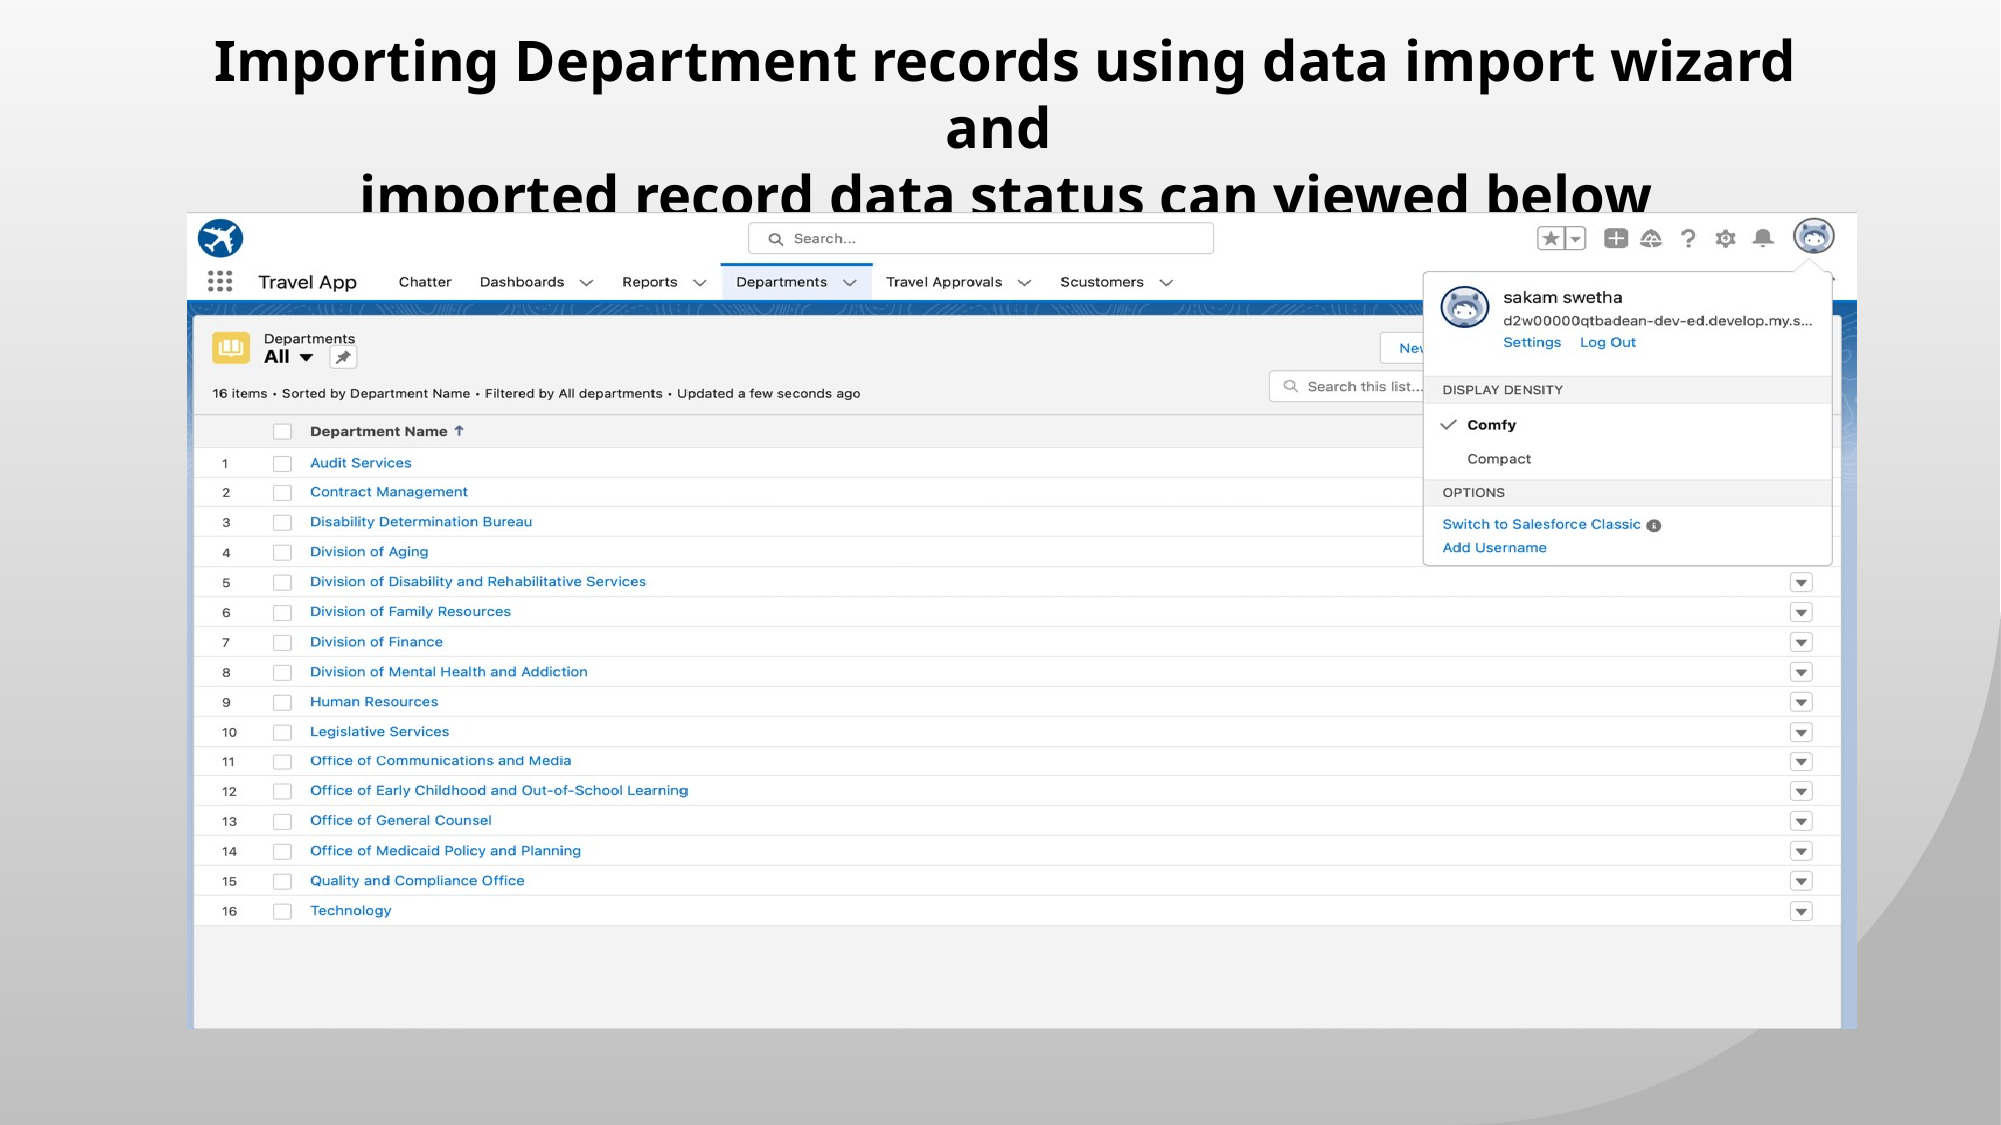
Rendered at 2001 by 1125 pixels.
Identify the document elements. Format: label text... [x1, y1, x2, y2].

title Importing Department records using data import wizard and imported record data status can viewed below [143, 17, 1869, 236]
picture [186, 212, 1857, 1029]
